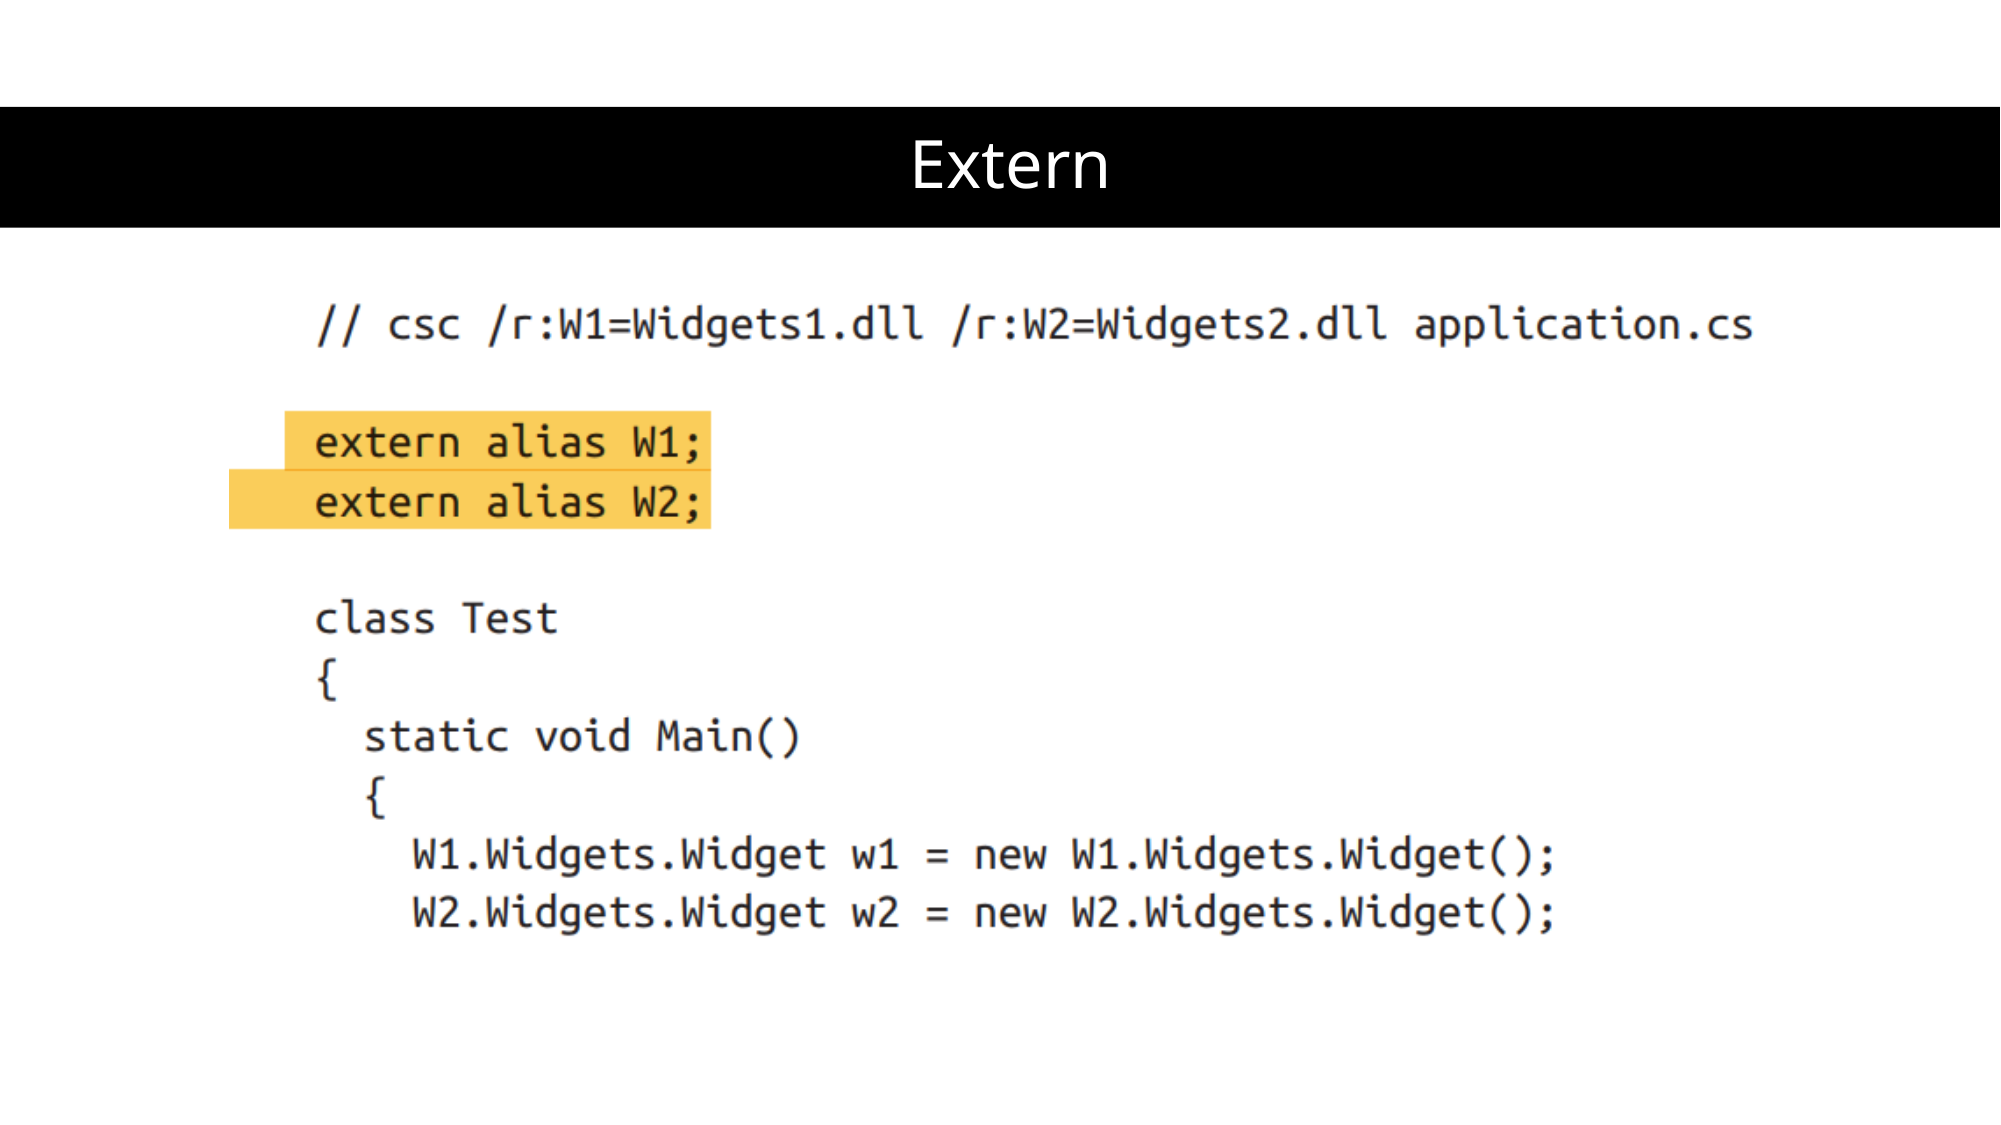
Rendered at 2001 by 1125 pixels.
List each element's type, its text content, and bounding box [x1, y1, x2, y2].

title Extern [91, 105, 1931, 228]
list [229, 274, 1771, 996]
text_box [0, 106, 2000, 229]
